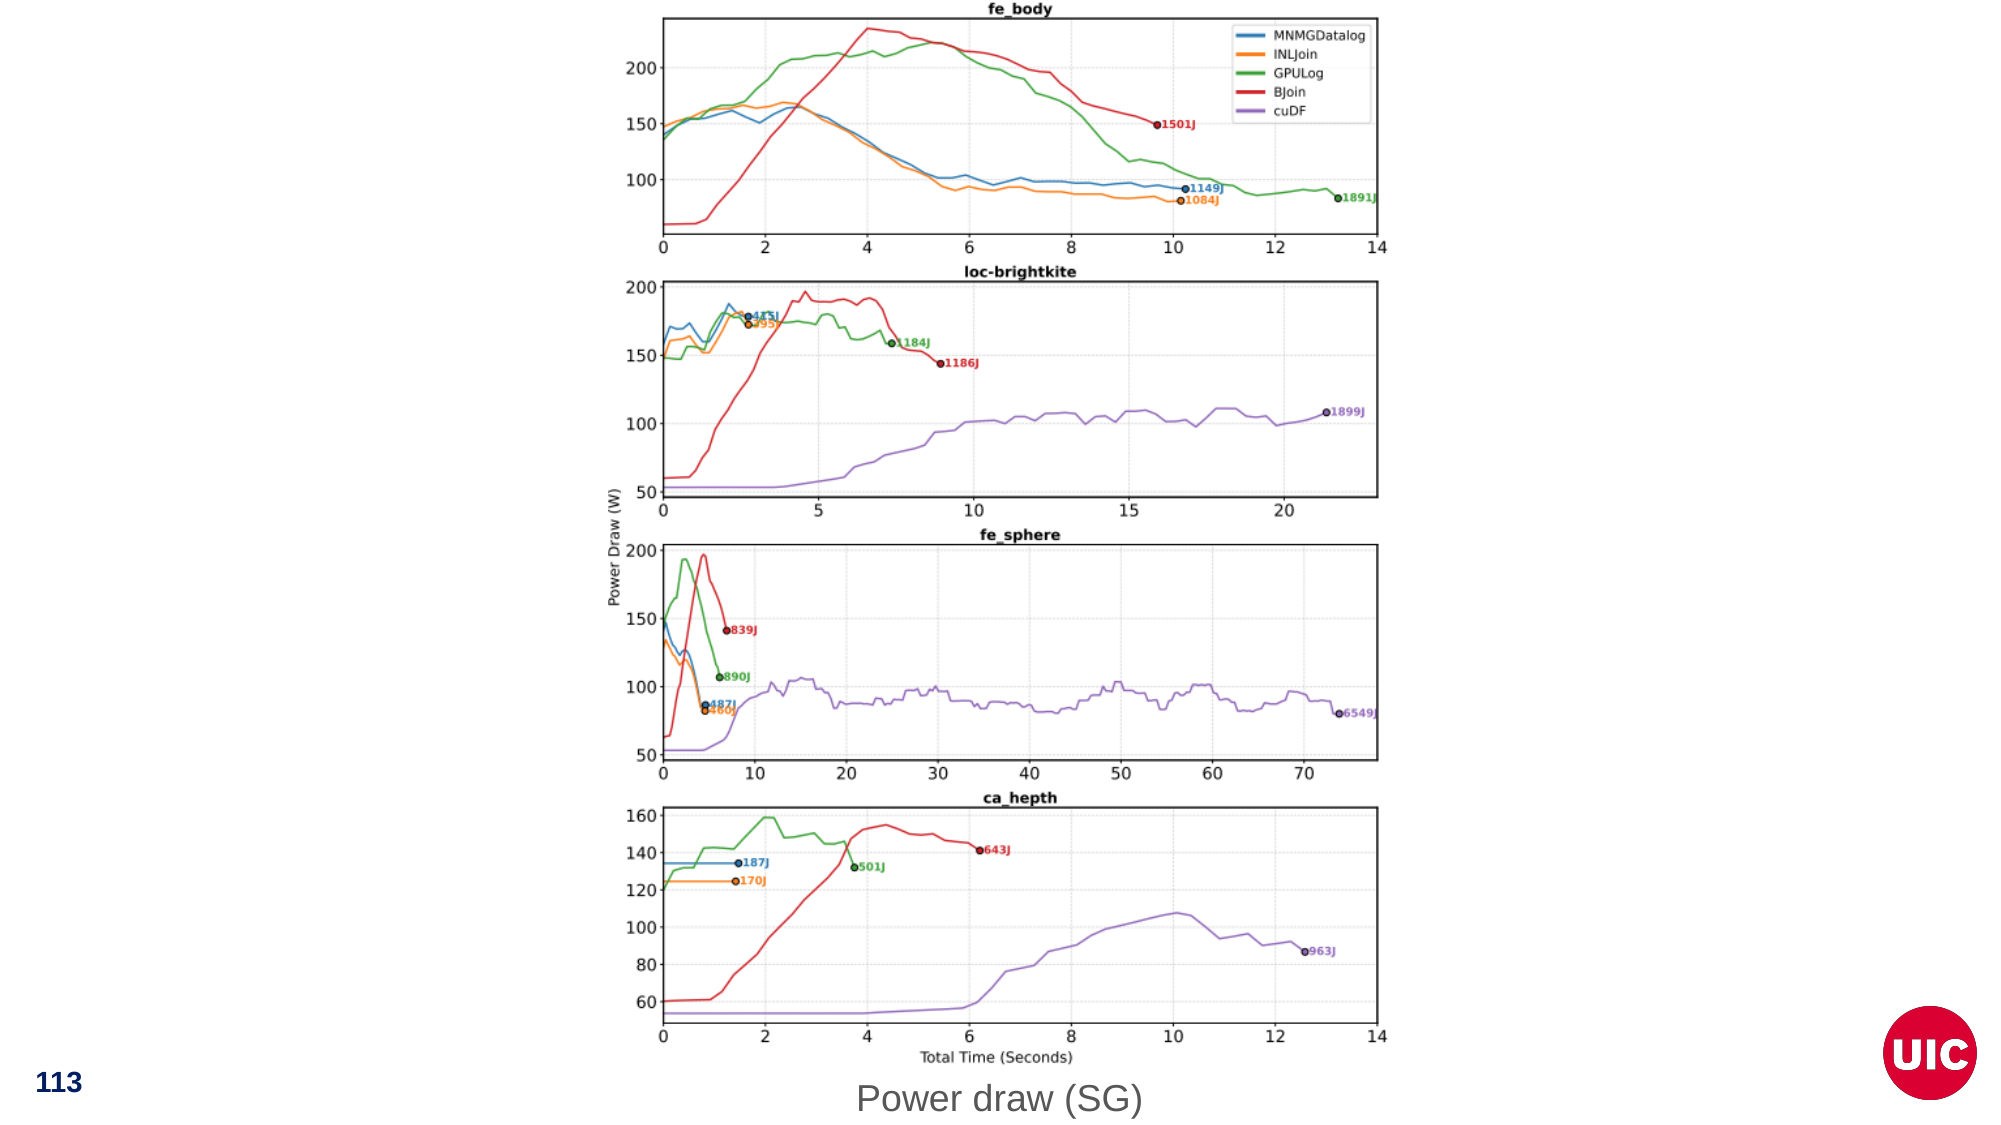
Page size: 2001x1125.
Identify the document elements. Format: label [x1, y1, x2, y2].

text_box [495, 1066, 1505, 1125]
picture [608, 0, 1392, 1067]
picture [1880, 1004, 1980, 1102]
